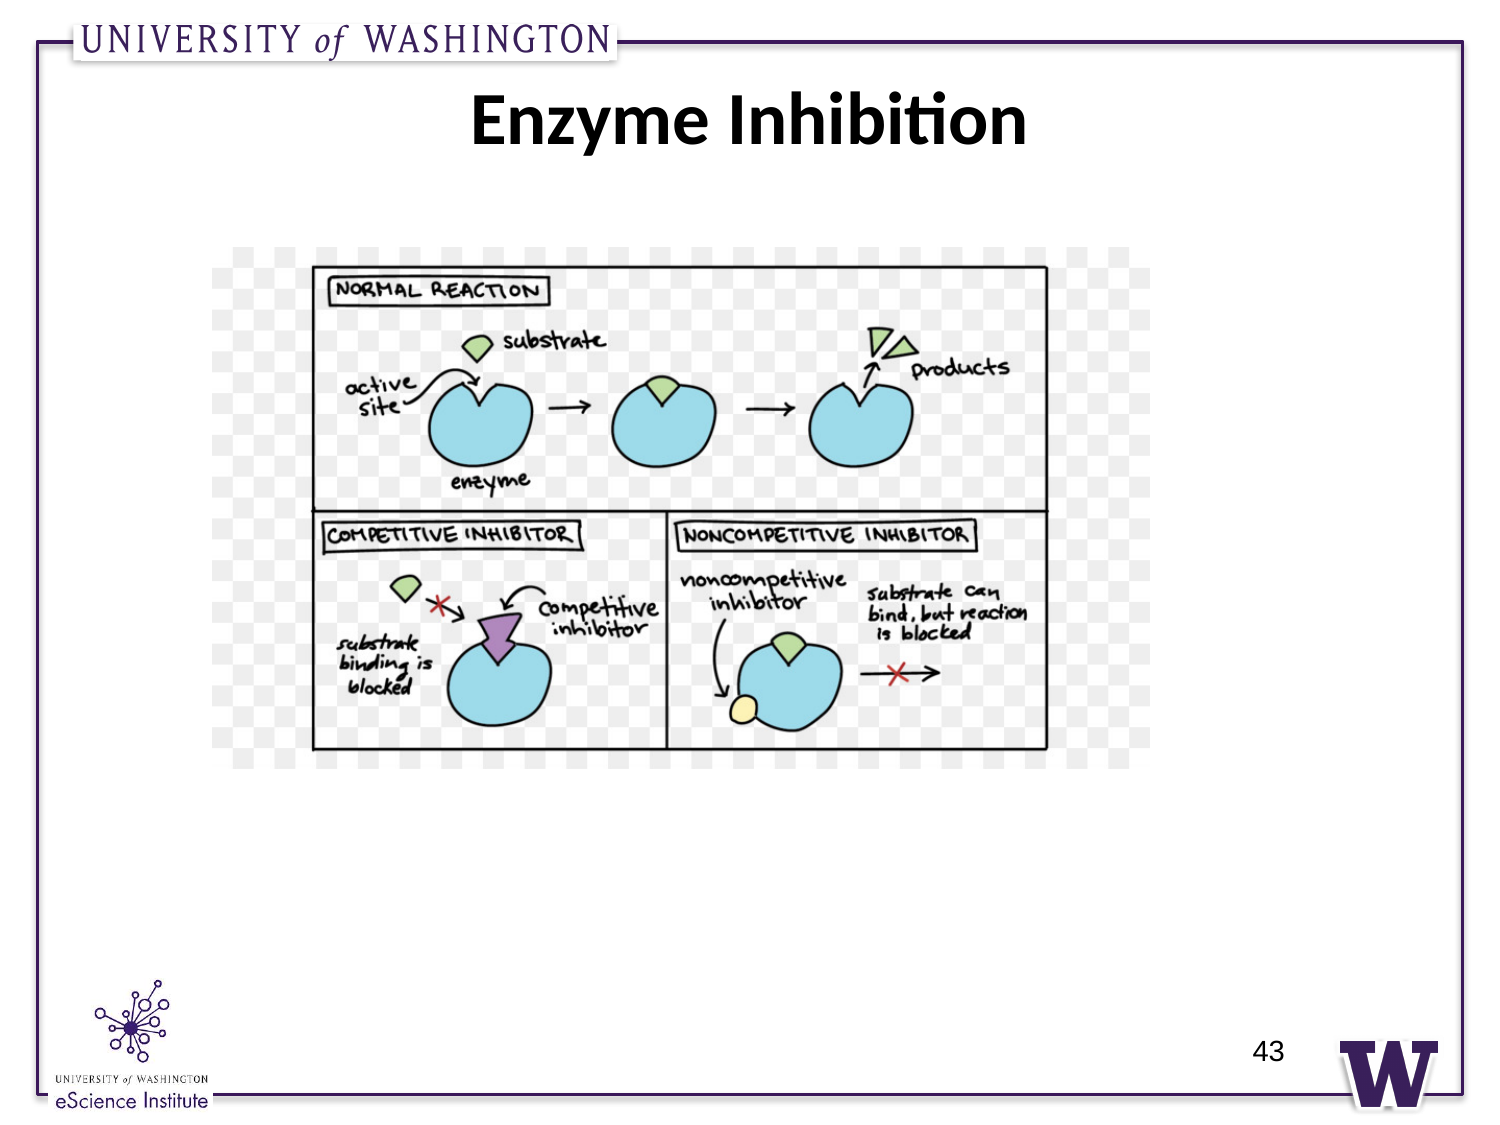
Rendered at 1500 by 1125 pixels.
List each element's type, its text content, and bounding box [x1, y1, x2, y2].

picture [81, 24, 609, 61]
title Enzyme Inhibition [75, 62, 1425, 200]
picture [48, 978, 213, 1113]
slide_number 43 [1237, 1025, 1325, 1085]
picture [1340, 1041, 1438, 1107]
picture [212, 247, 1151, 769]
